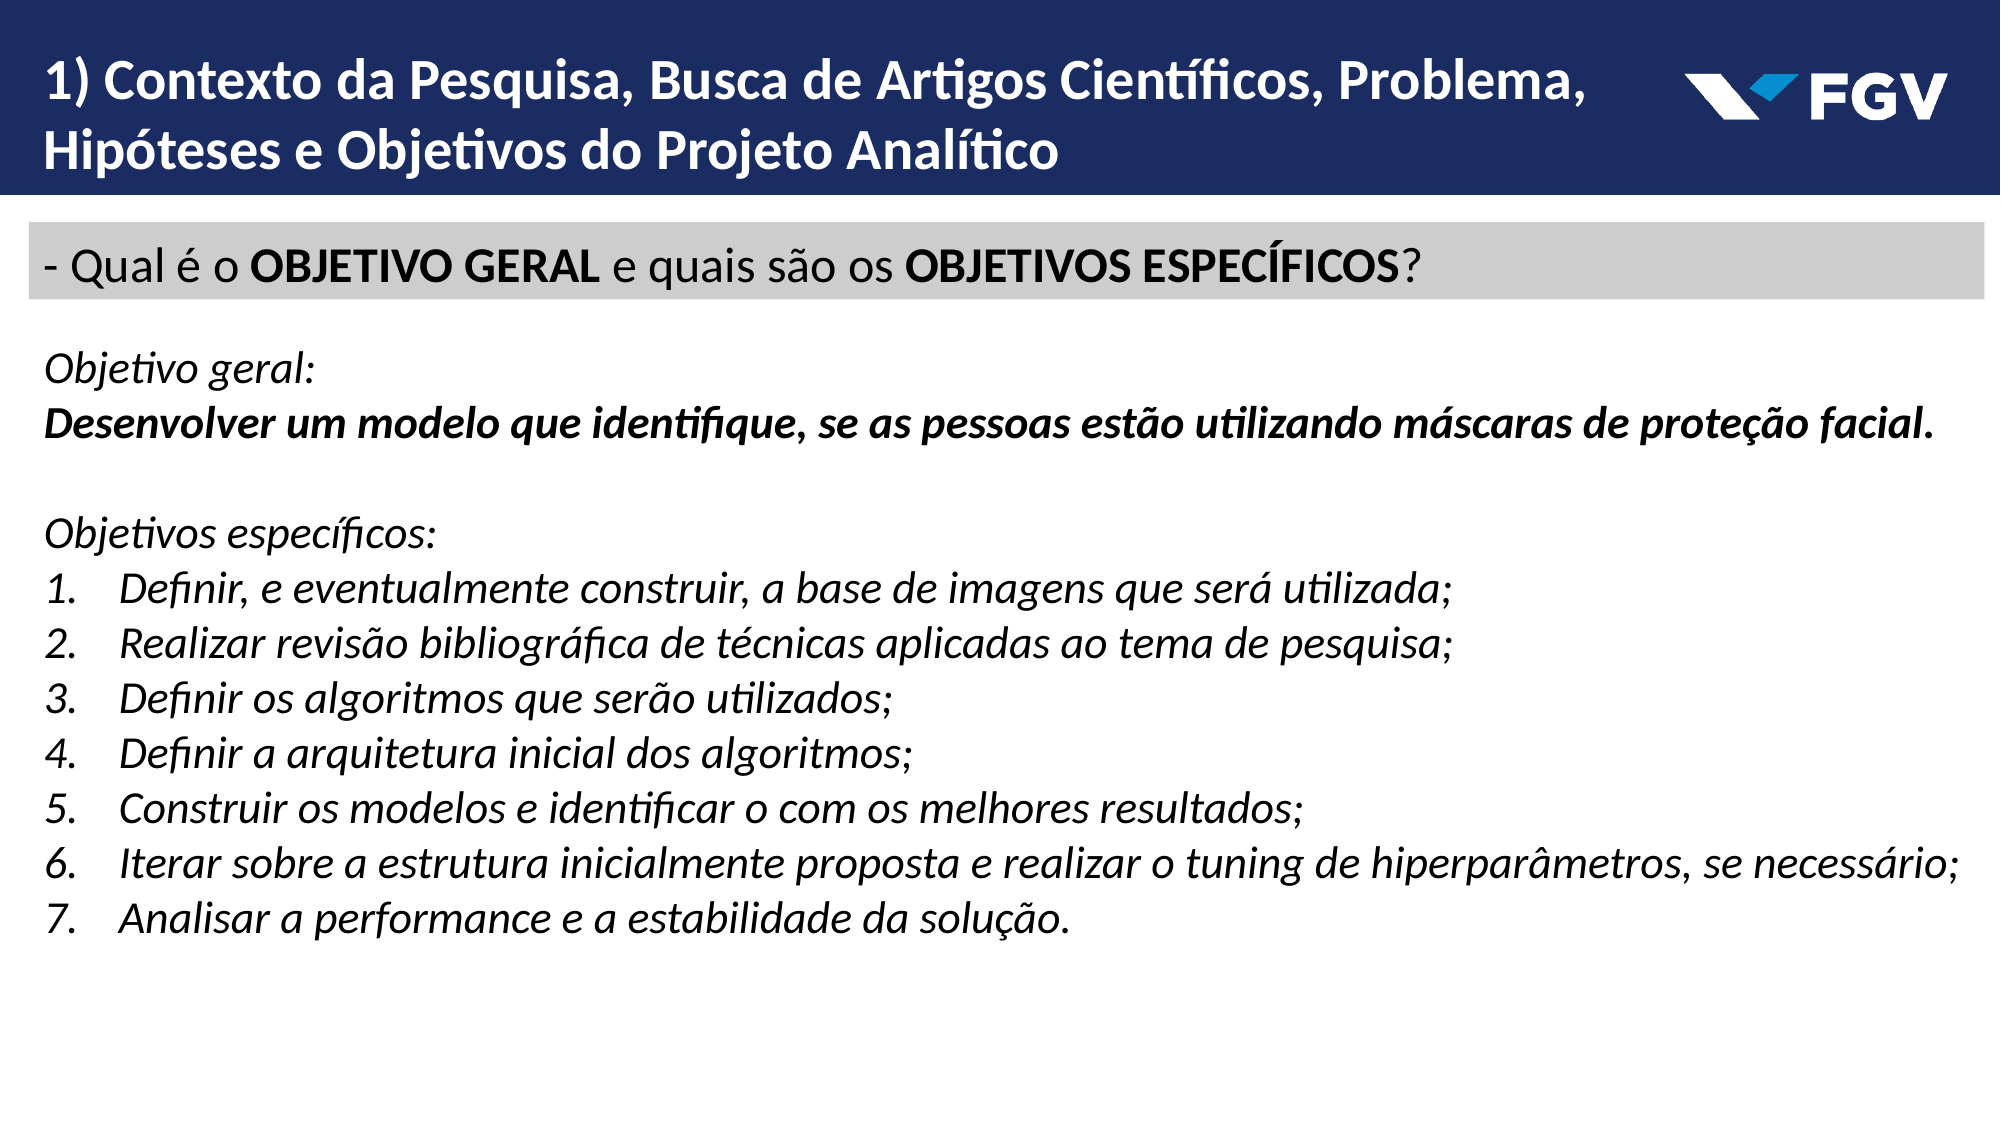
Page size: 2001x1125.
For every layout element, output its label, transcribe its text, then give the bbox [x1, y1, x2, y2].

text_box Objetivo geral: Desenvolver um modelo que identifique, se as pessoas estão utilizando máscaras de proteção facial. Objetivos específicos: Definir, e eventualmente construir, a base de imagens que será utilizada; Realizar revisão bibliográfica de técnicas aplicadas ao tema de pesquisa; Definir os algoritmos que serão utilizados; Definir a arquitetura inicial dos algoritmos; Construir os modelos e identificar o com os melhores resultados; Iterar sobre a estrutura inicialmente proposta e realizar o tuning de hiperparâmetros, se necessário; Analisar a performance e a estabilidade da solução. [28, 330, 1985, 951]
text_box - Qual é o OBJETIVO GERAL e quais são os OBJETIVOS ESPECÍFICOS? [28, 222, 1985, 300]
text_box 1) Contexto da Pesquisa, Busca de Artigos Científicos, Problema, Hipóteses e Objetivos do Projeto Analítico [28, 34, 1772, 189]
picture [1772, 41, 1980, 151]
